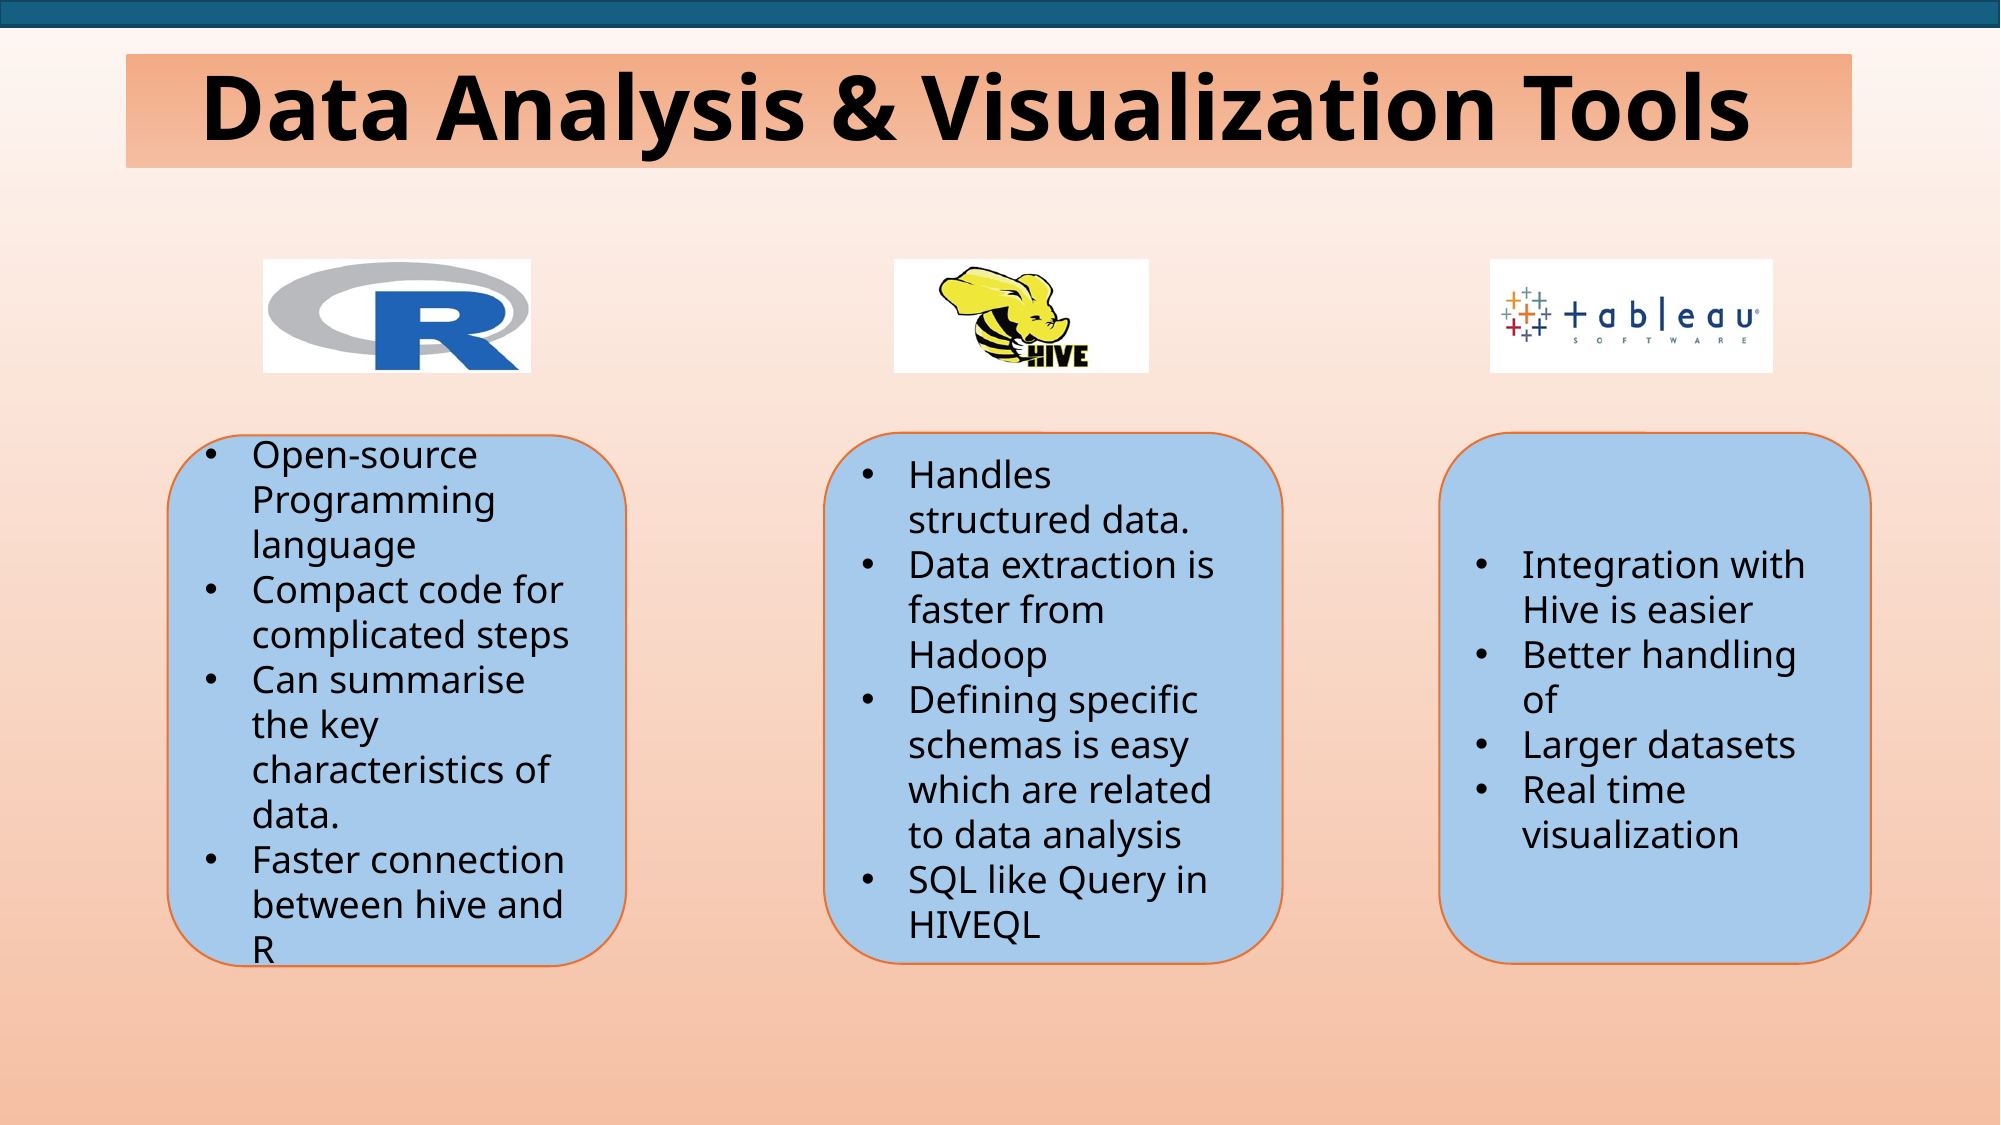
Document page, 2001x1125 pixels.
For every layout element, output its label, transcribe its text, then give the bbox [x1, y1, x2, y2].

text_box [0, 0, 2000, 28]
text_box Open-source Programming language Compact code for complicated steps Can summarise the key characteristics of data. Faster connection between hive and R [166, 434, 628, 968]
text_box Integration with Hive is easier Better handling of Larger datasets Real time visualization [1438, 431, 1872, 965]
title Data Analysis & Visualization Tools [126, 54, 1852, 168]
picture [893, 258, 1149, 373]
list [262, 258, 531, 373]
picture [1490, 258, 1773, 373]
text_box Handles structured data. Data extraction is faster from Hadoop Defining specific schemas is easy which are related to data analysis SQL like Query in HIVEQL [823, 431, 1284, 965]
